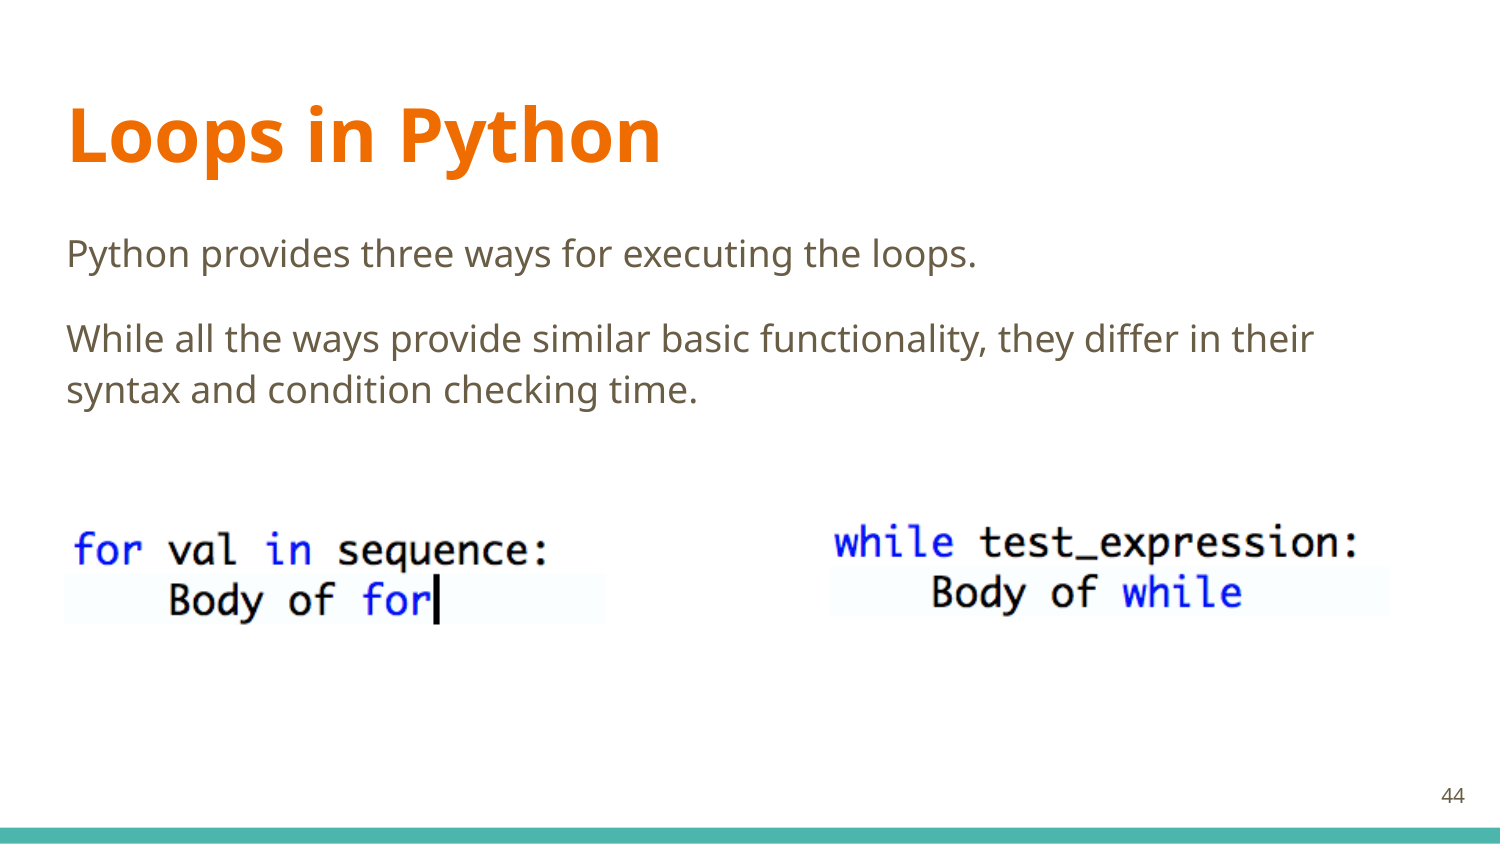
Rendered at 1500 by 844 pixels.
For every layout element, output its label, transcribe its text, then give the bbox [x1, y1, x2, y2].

list Python provides three ways for executing the loops. While all the ways provide similar basic functionality, they differ in their syntax and condition checking time. [51, 207, 1449, 448]
picture [830, 466, 1391, 689]
slide_number ‹#› [1389, 764, 1480, 830]
title Loops in Python [51, 72, 1449, 189]
picture [64, 505, 606, 650]
